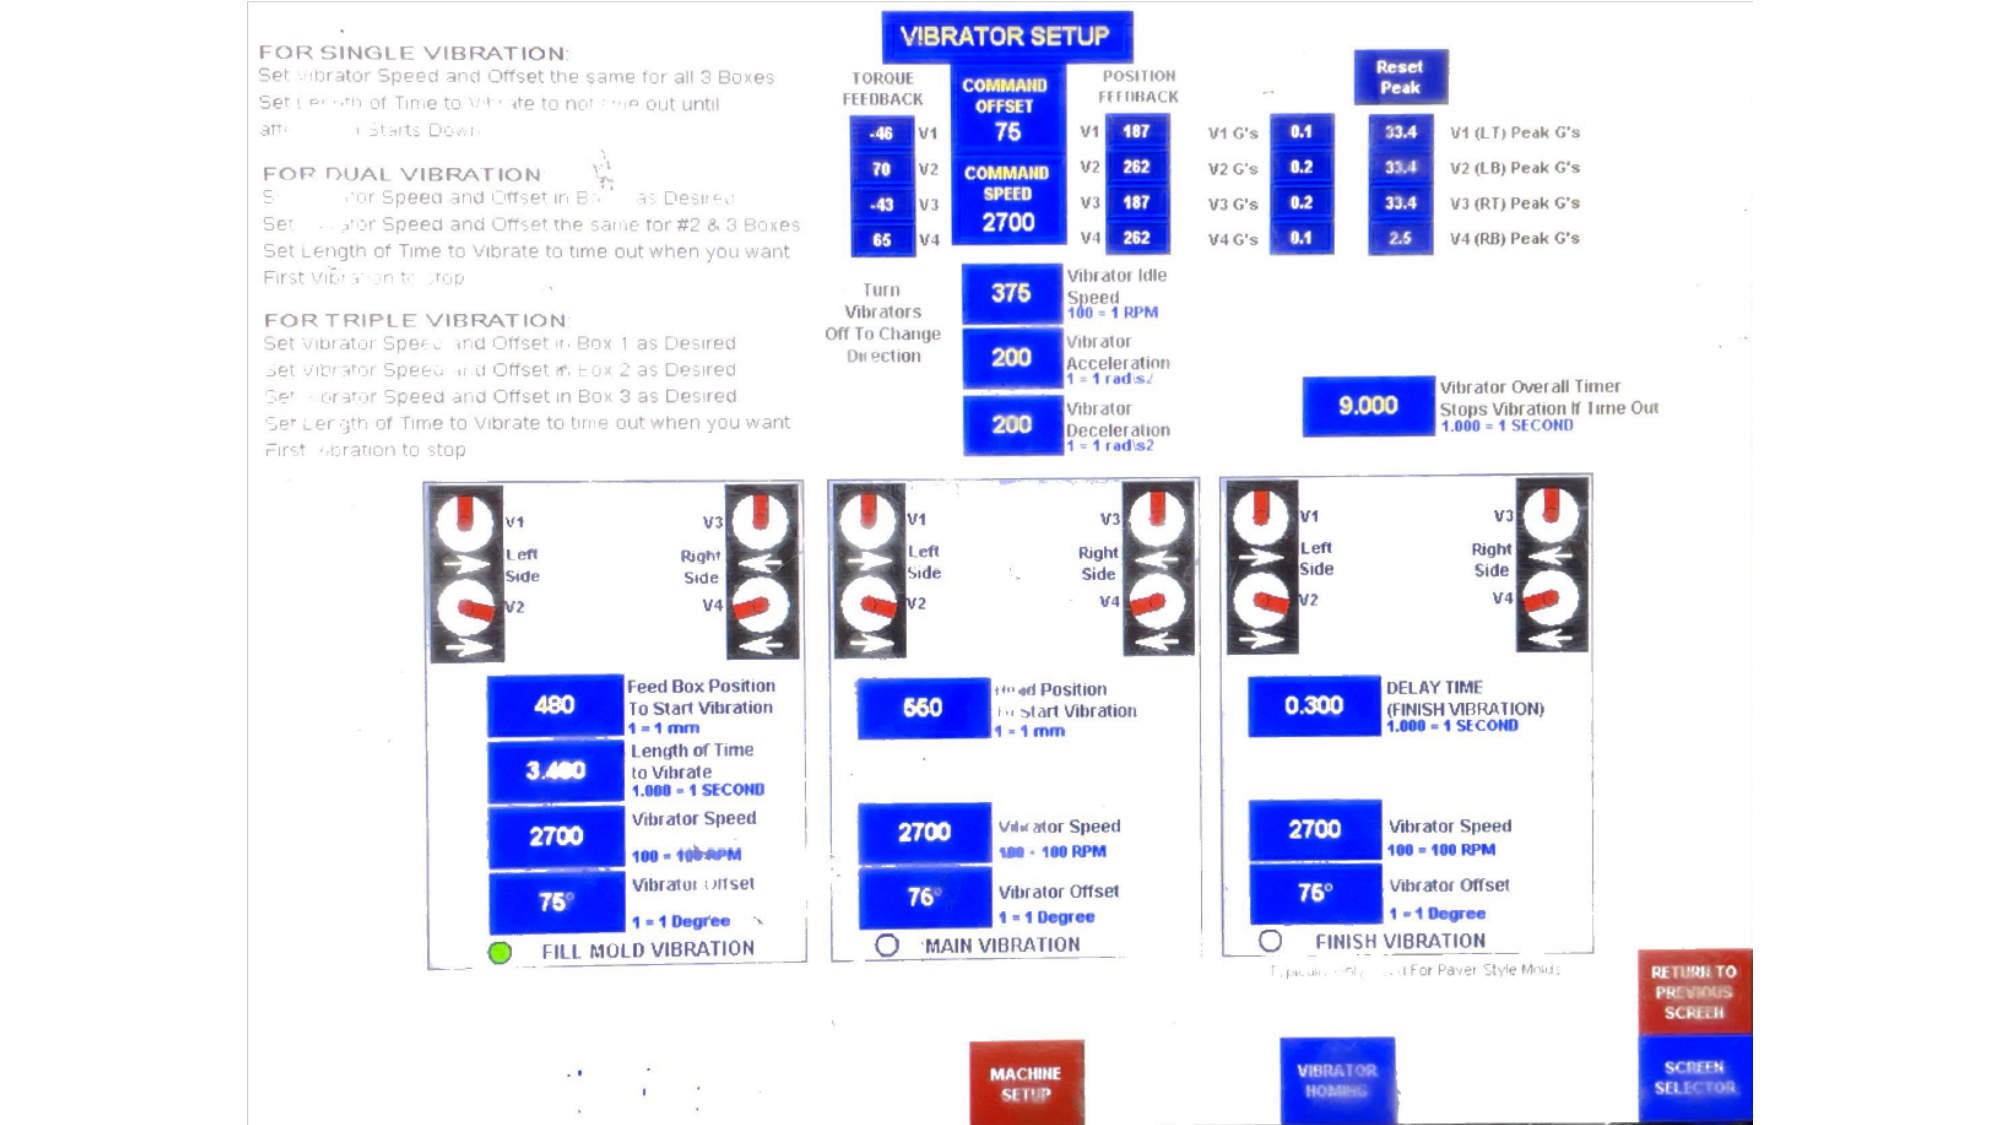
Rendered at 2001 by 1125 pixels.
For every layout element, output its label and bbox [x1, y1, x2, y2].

picture [246, 0, 1753, 1125]
